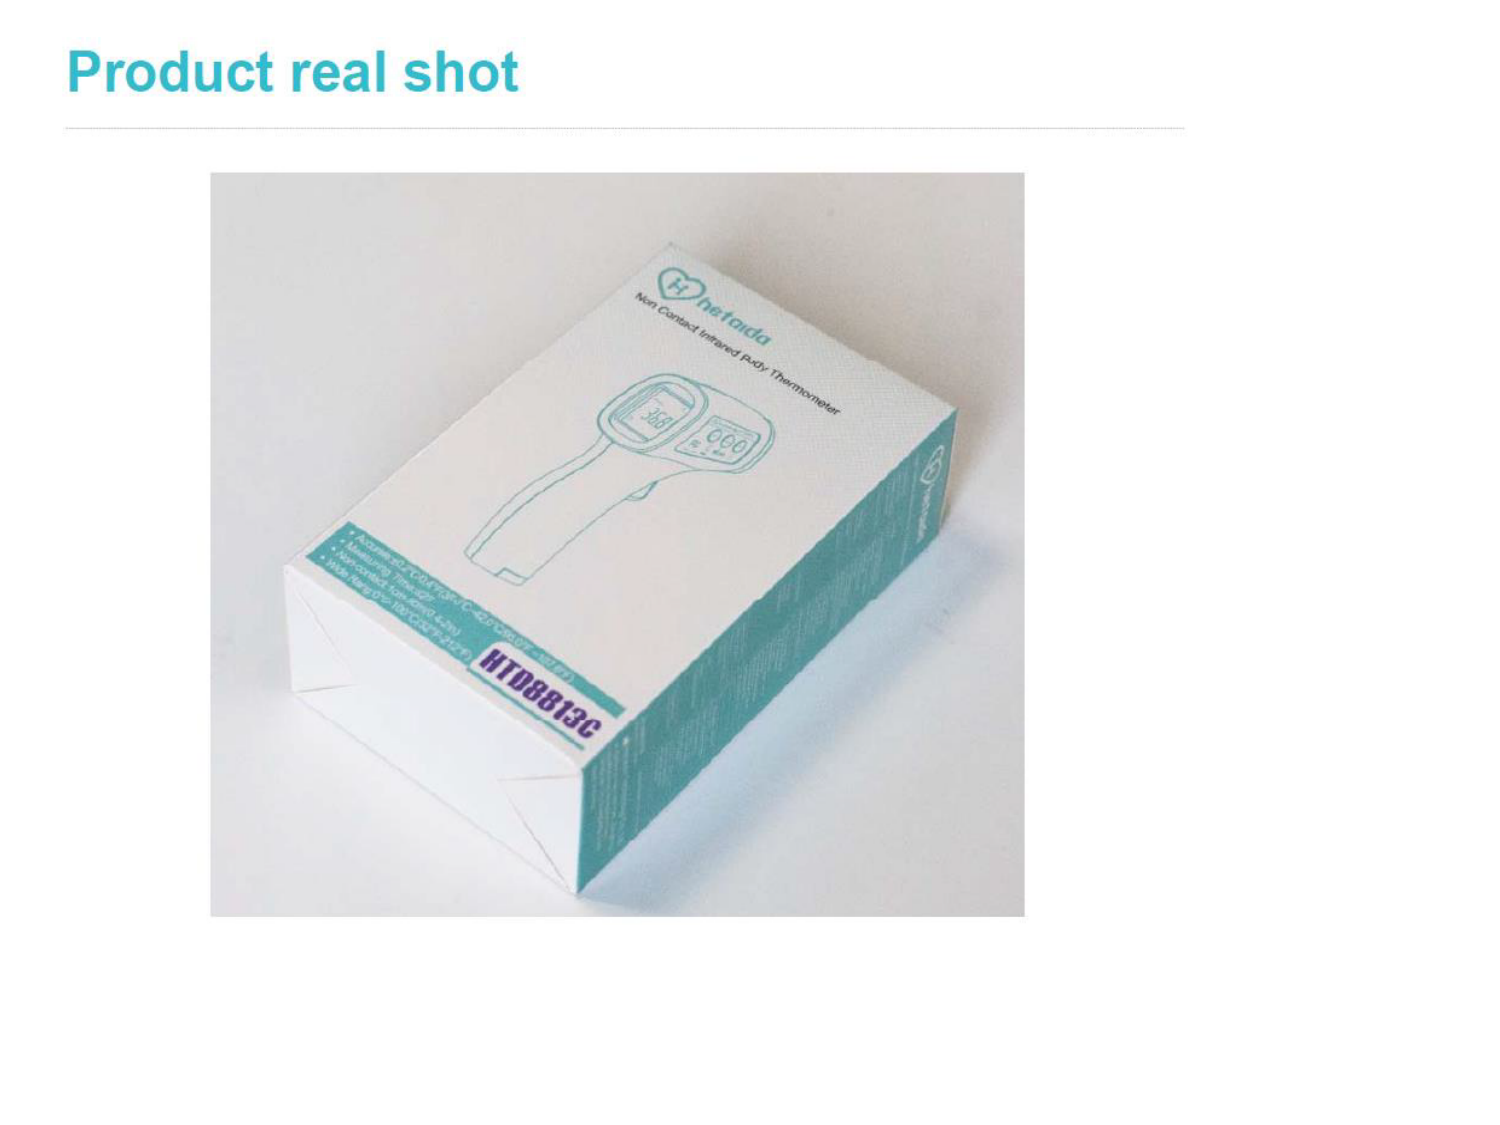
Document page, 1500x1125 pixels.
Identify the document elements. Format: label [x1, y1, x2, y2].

picture [62, 37, 1188, 926]
